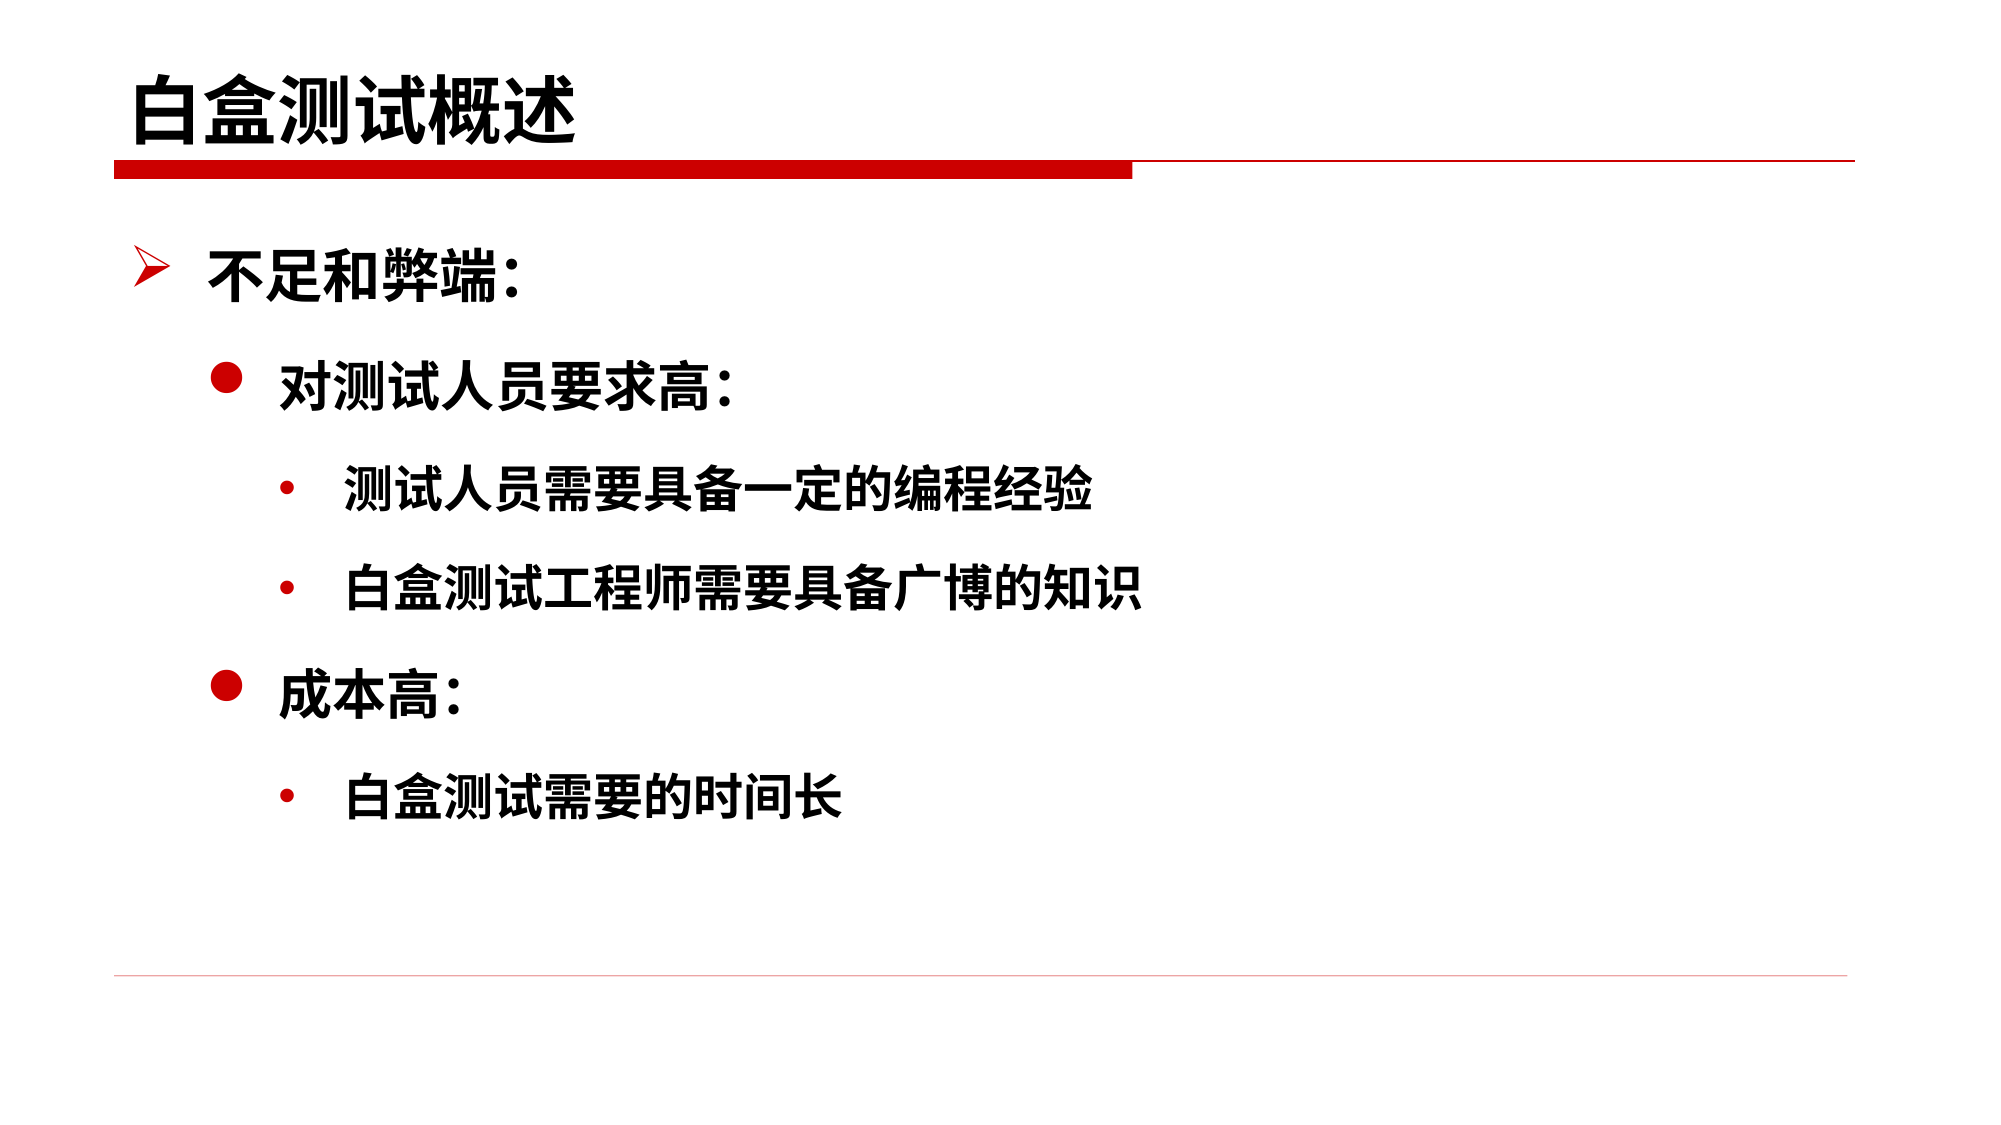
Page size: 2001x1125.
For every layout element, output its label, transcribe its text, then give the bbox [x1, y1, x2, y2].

title 白盒测试概述 [112, 42, 1863, 161]
list 不足和弊端： 对测试人员要求高： 测试人员需要具备一定的编程经验 白盒测试工程师需要具备广博的知识 成本高： 白盒测试需要的时间长 [114, 196, 1865, 897]
